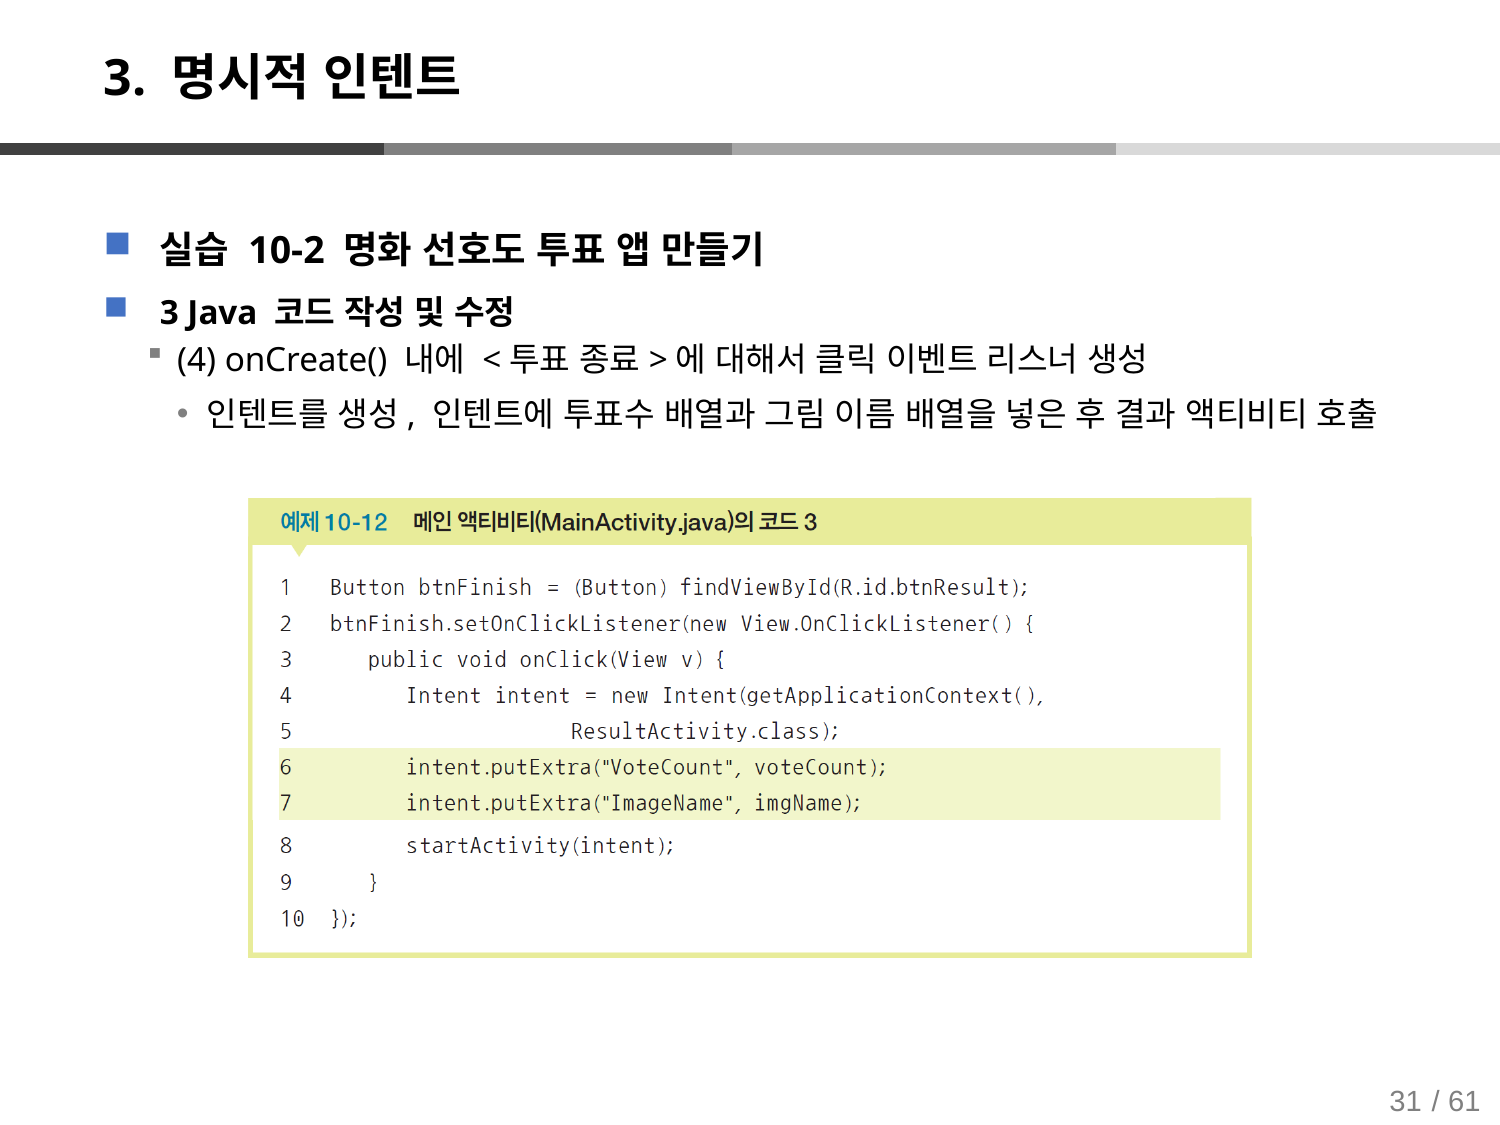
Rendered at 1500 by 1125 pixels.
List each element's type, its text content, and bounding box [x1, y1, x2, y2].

list 실습 10-2 명화 선호도 투표 앱 만들기 3 Java 코드 작성 및 수정 (4) onCreate() 내에 <투표 종료>에 대해서 클릭 이벤트 리스너 생성 인텐트를 생성, 인텐트에 투표수 배열과 그림 이름 배열을 넣은 후 결과 액티비티 호출 [88, 196, 1458, 1083]
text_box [240, 491, 1260, 965]
title 3. 명시적 인텐트 [88, 30, 1211, 121]
